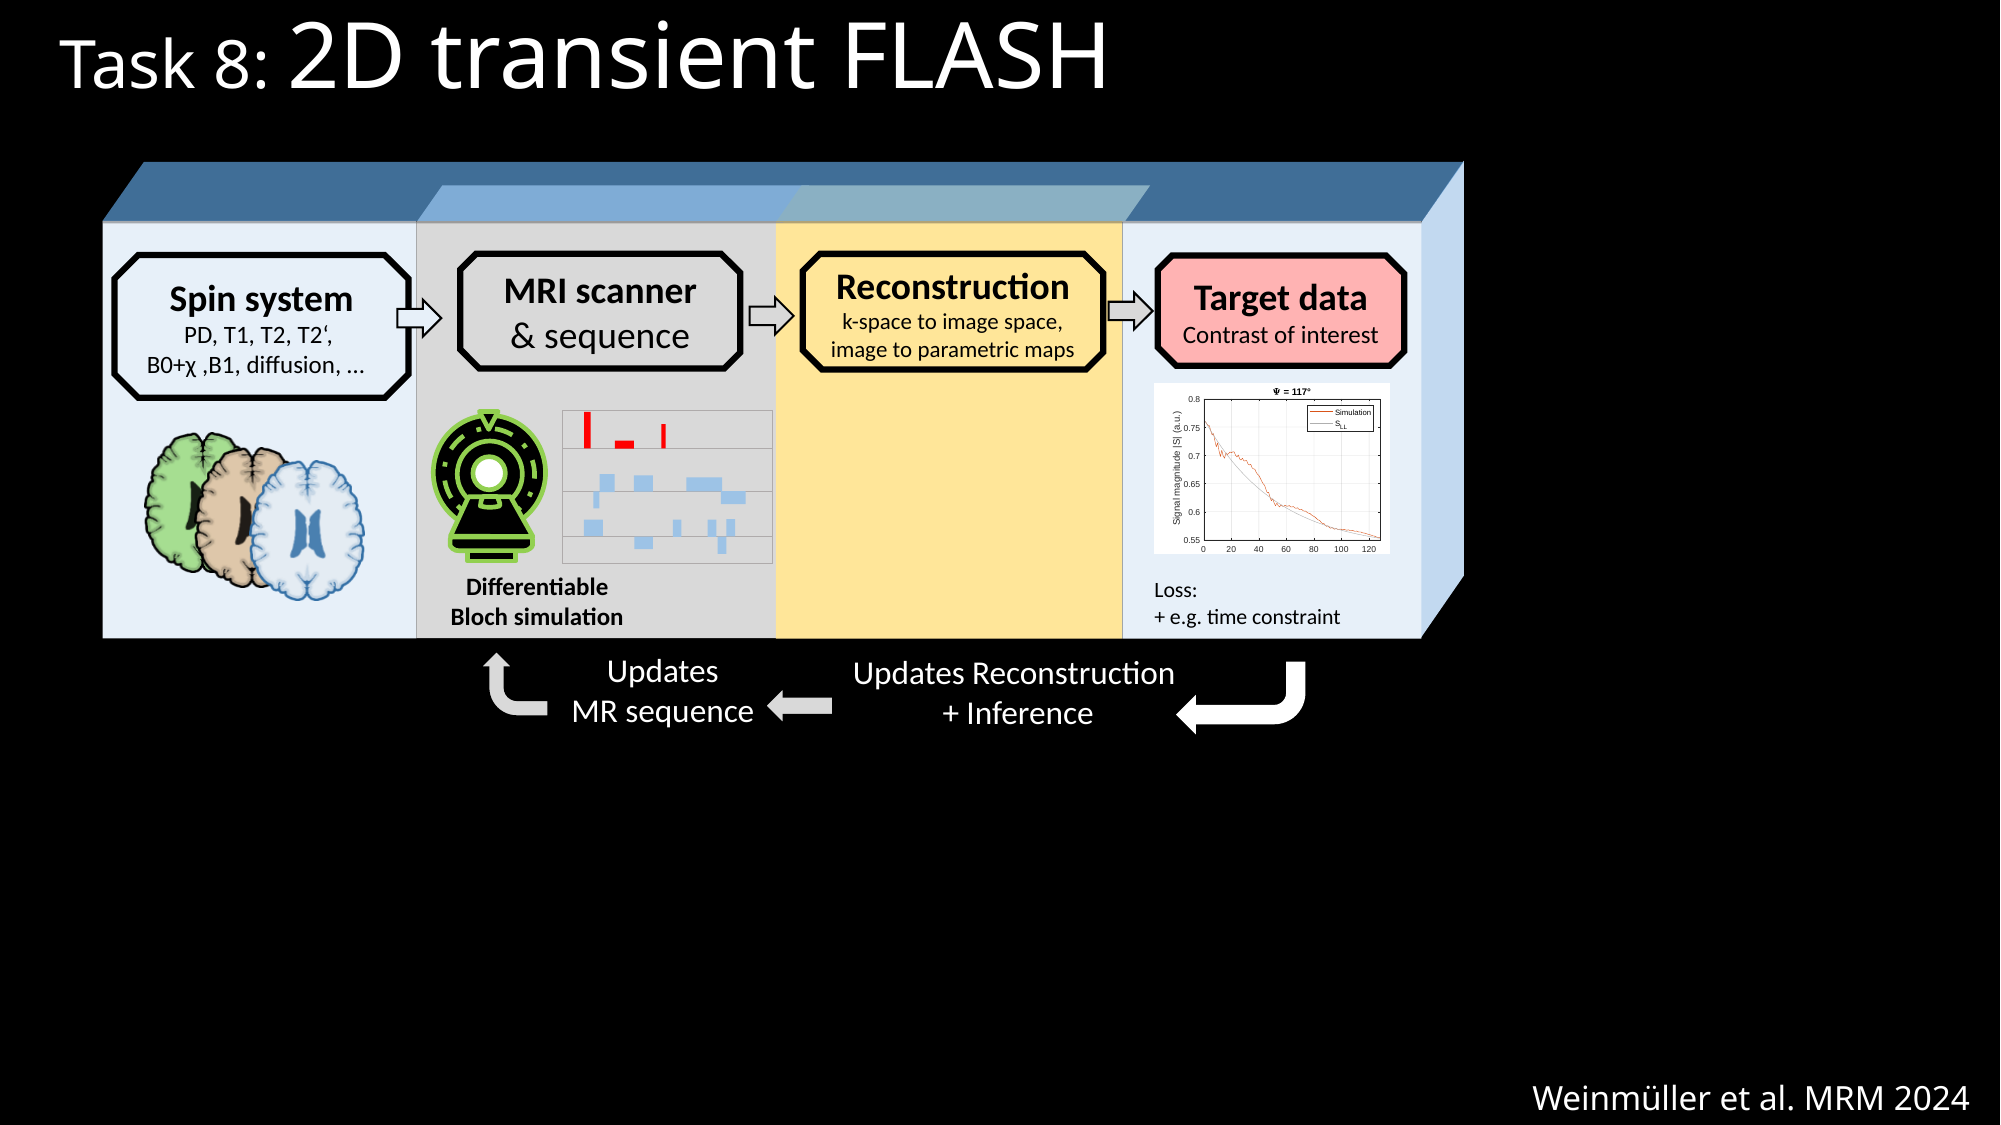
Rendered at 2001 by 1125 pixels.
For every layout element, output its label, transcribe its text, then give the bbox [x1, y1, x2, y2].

text_box [1199, 662, 1305, 724]
text_box Updates Reconstruction + Inference [838, 643, 1199, 739]
text_box Weinmüller et al. MRM 2024 [1517, 1069, 1995, 1125]
text_box Updates MR sequence [550, 641, 775, 737]
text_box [144, 432, 365, 601]
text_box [433, 411, 546, 561]
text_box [102, 160, 1464, 639]
text_box [480, 650, 549, 717]
title Task 8: 2D transient FLASH [44, 10, 1770, 108]
picture [1153, 383, 1390, 554]
text_box [765, 687, 834, 725]
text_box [562, 410, 774, 564]
